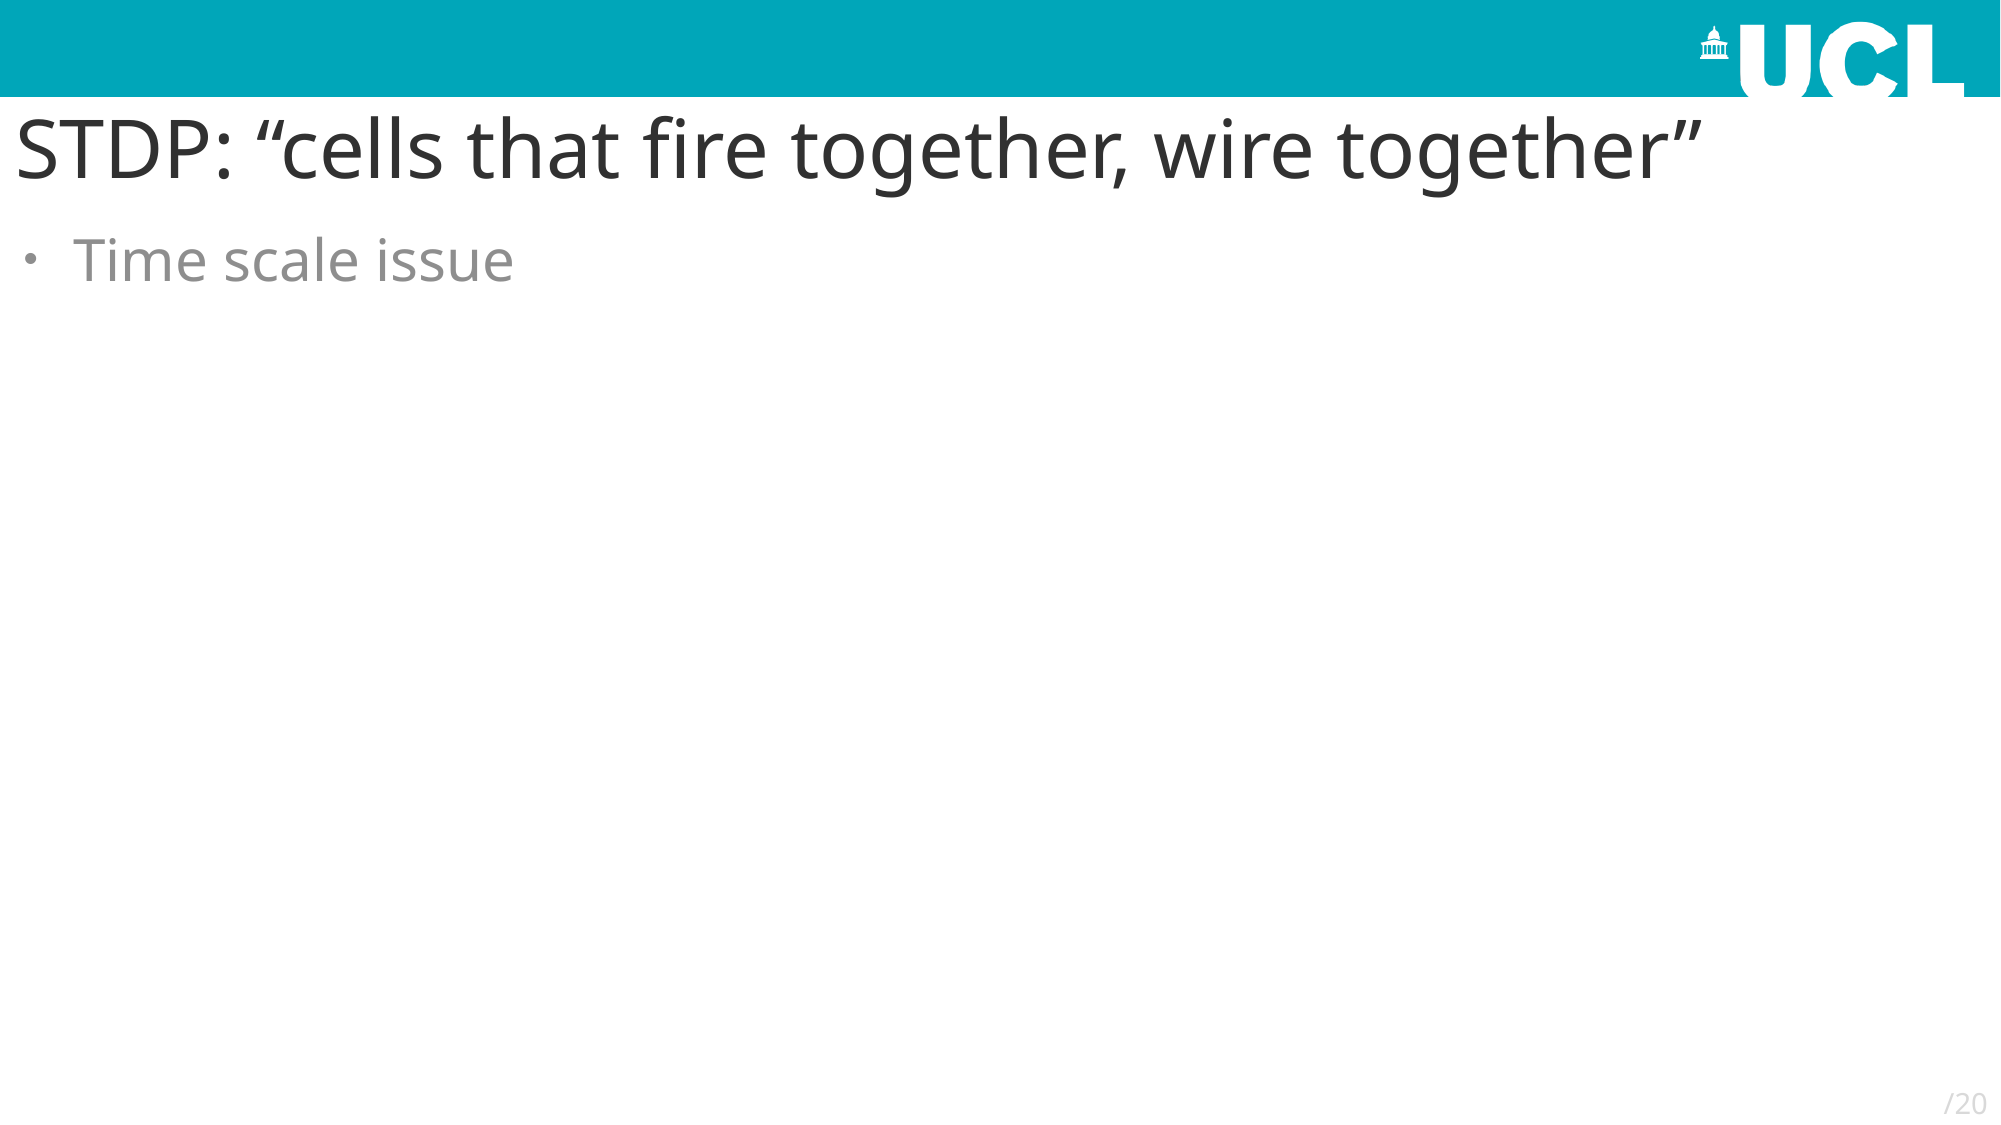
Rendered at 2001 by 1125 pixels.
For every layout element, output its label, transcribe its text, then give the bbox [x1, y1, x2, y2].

list Time scale issue [2, 208, 2000, 1125]
title STDP: “cells that fire together, wire together” [0, 96, 2000, 209]
